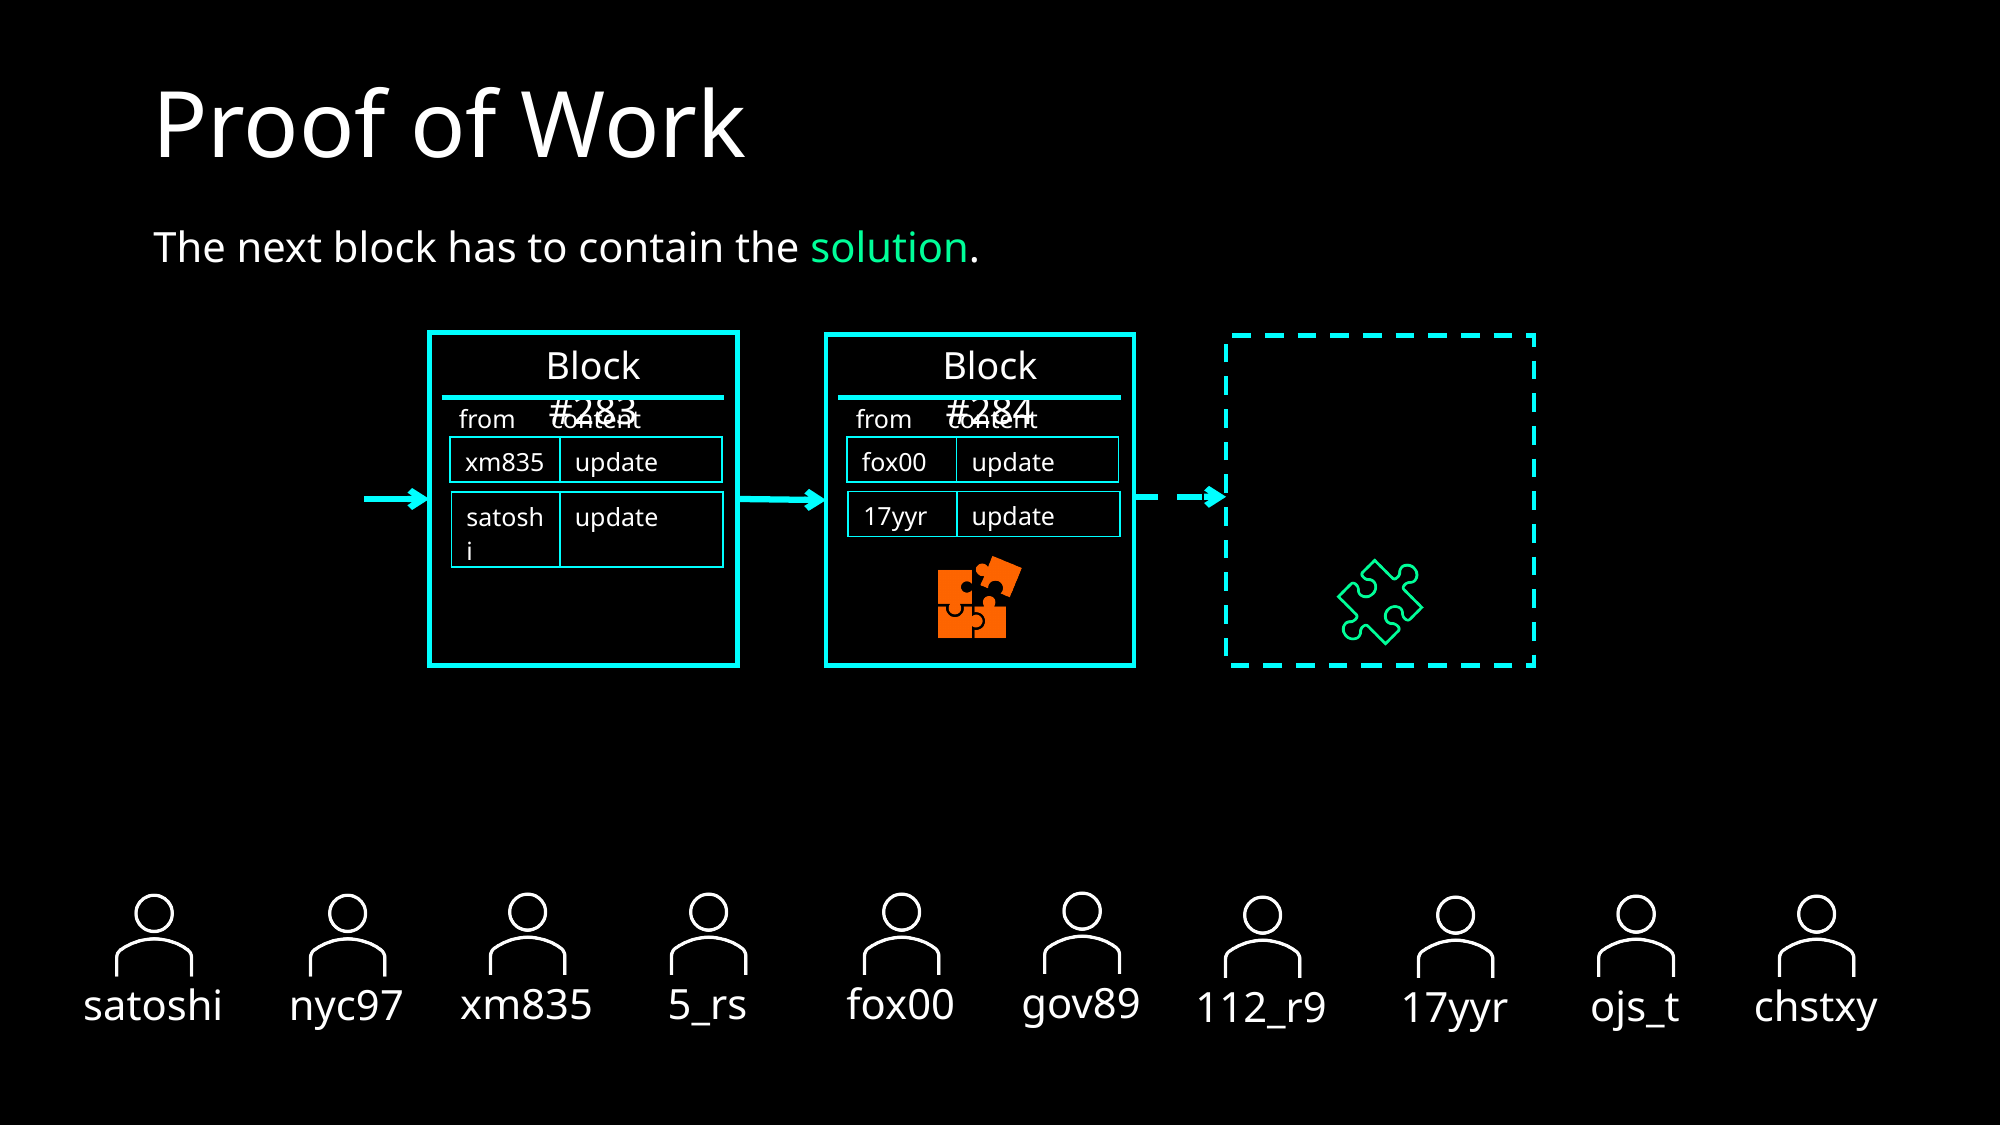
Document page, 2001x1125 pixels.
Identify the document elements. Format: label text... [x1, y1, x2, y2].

table_header update [561, 493, 722, 566]
table_header 17yyr [849, 492, 956, 536]
text_box Block #283 [481, 334, 705, 395]
table_header fox00 [848, 438, 956, 481]
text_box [811, 876, 990, 1037]
table_header update [958, 492, 1119, 536]
table_header update [561, 438, 721, 481]
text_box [1545, 878, 1725, 1038]
table_header from [444, 400, 481, 446]
text_box [825, 334, 1135, 667]
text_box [63, 877, 243, 1038]
text_box Block #283 [481, 400, 705, 440]
table_header xm835 [451, 438, 559, 481]
table_header from [841, 400, 878, 446]
picture [1330, 554, 1430, 654]
table_header update [957, 438, 1118, 481]
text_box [618, 876, 797, 1037]
title Proof of Work [137, 56, 1863, 200]
picture [923, 541, 1036, 654]
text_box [1726, 878, 1905, 1038]
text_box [257, 877, 436, 1038]
text_box The next block has to contain the solution. [138, 213, 1168, 279]
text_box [1172, 879, 1351, 1039]
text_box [991, 875, 1171, 1036]
text_box [1225, 335, 1535, 667]
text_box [437, 876, 616, 1037]
text_box Block #284 [878, 334, 1102, 395]
text_box [428, 331, 738, 667]
table_header satoshi [452, 493, 559, 566]
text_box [1365, 879, 1544, 1039]
text_box Block #284 [878, 400, 1102, 440]
